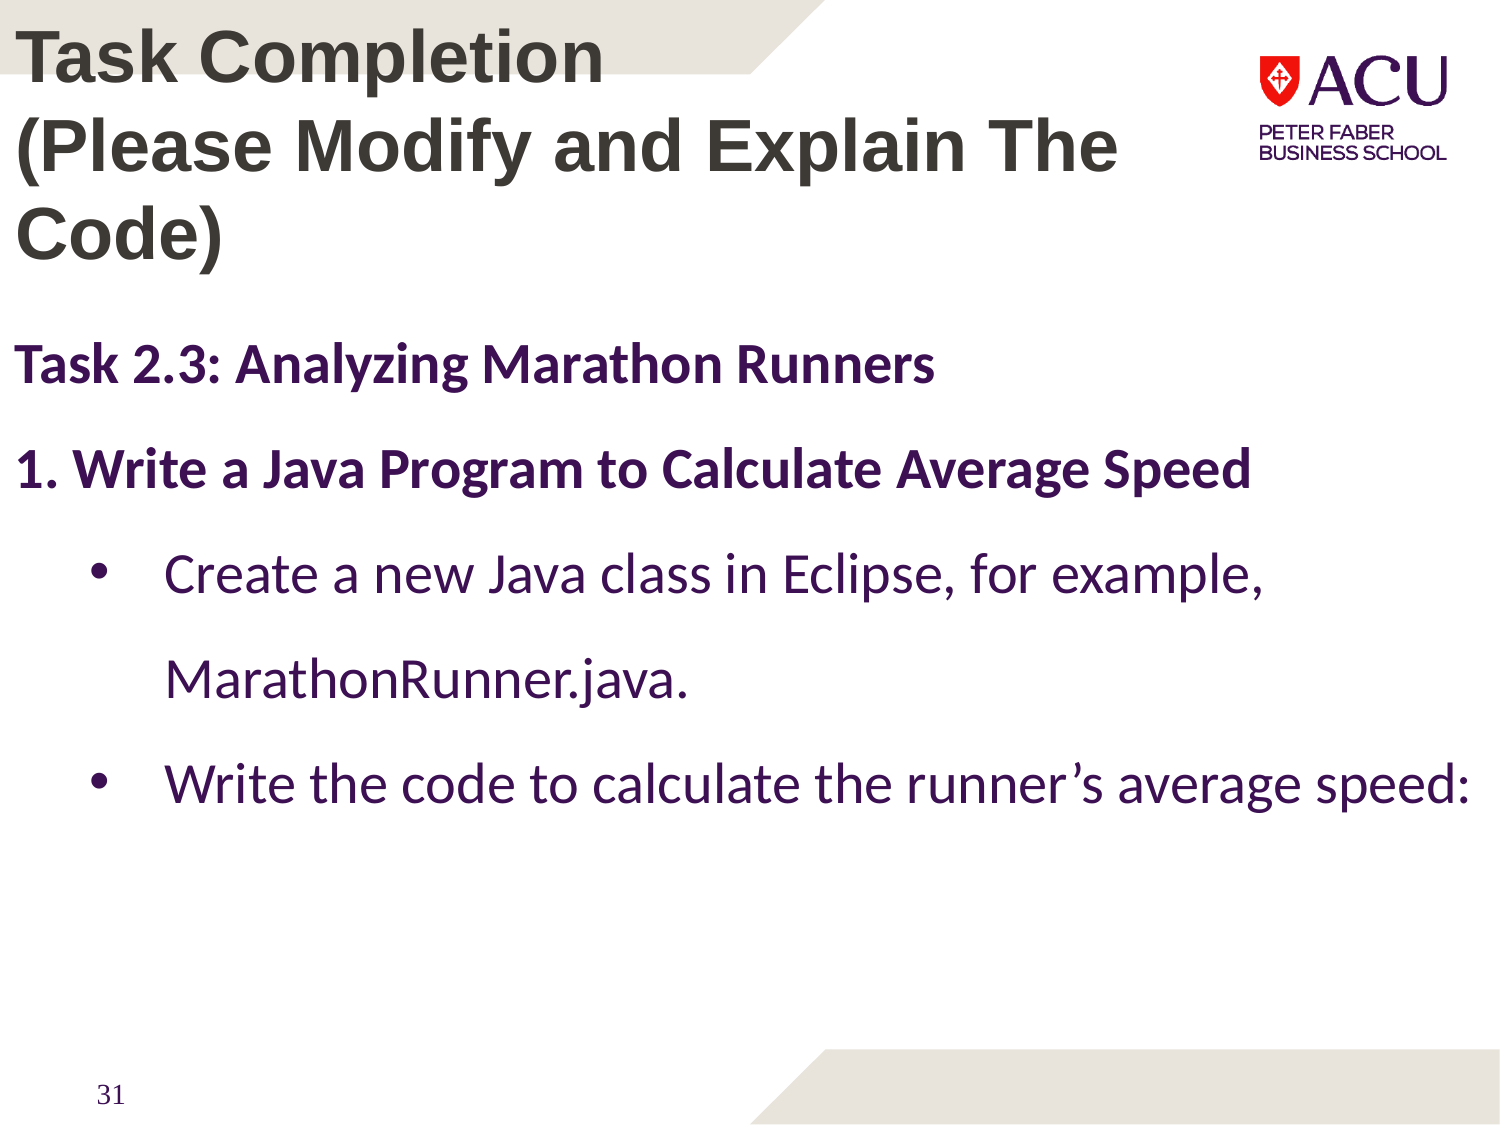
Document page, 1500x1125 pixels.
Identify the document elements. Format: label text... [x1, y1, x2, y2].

title Task Completion (Please Modify and Explain The Code) [0, 0, 1275, 282]
picture [1275, 41, 1466, 175]
text_box Task 2.3: Analyzing Marathon Runners Write a Java Program to Calculate Average Speed Create a new Java class in Eclipse, for example, MarathonRunner.java. Write the code to calculate the runner’s average speed: [0, 282, 1500, 823]
slide_number 31 [81, 1068, 156, 1109]
